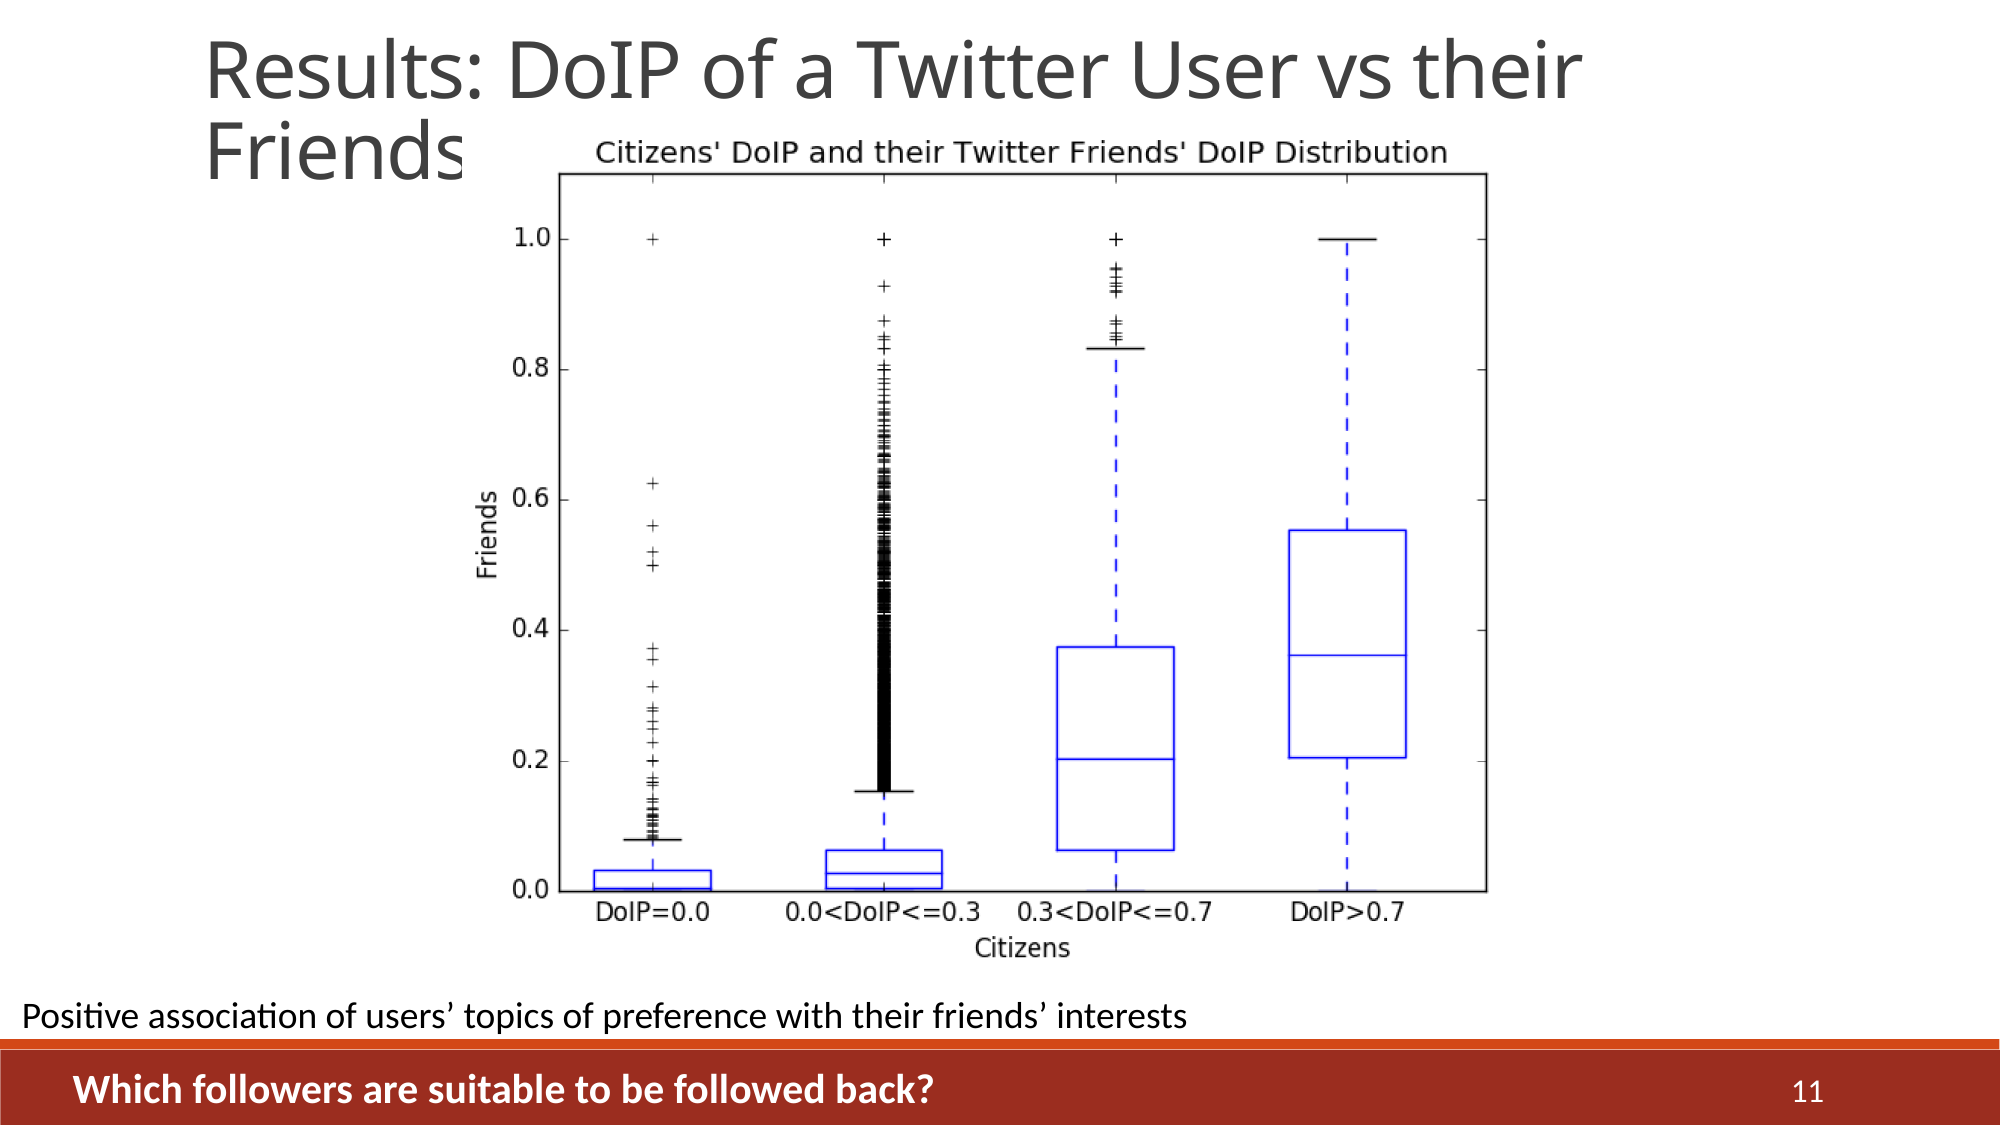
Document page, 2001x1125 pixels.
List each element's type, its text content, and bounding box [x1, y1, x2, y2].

text_box Which followers are suitable to be followed back? [57, 1053, 951, 1119]
slide_number 11 [1624, 1059, 1840, 1120]
text_box Results: DoIP of a Twitter User vs their Friends' [189, 26, 1840, 204]
picture [461, 121, 1516, 975]
text_box Positive association of users’ topics of preference with their friends’ interests [7, 983, 1204, 1044]
